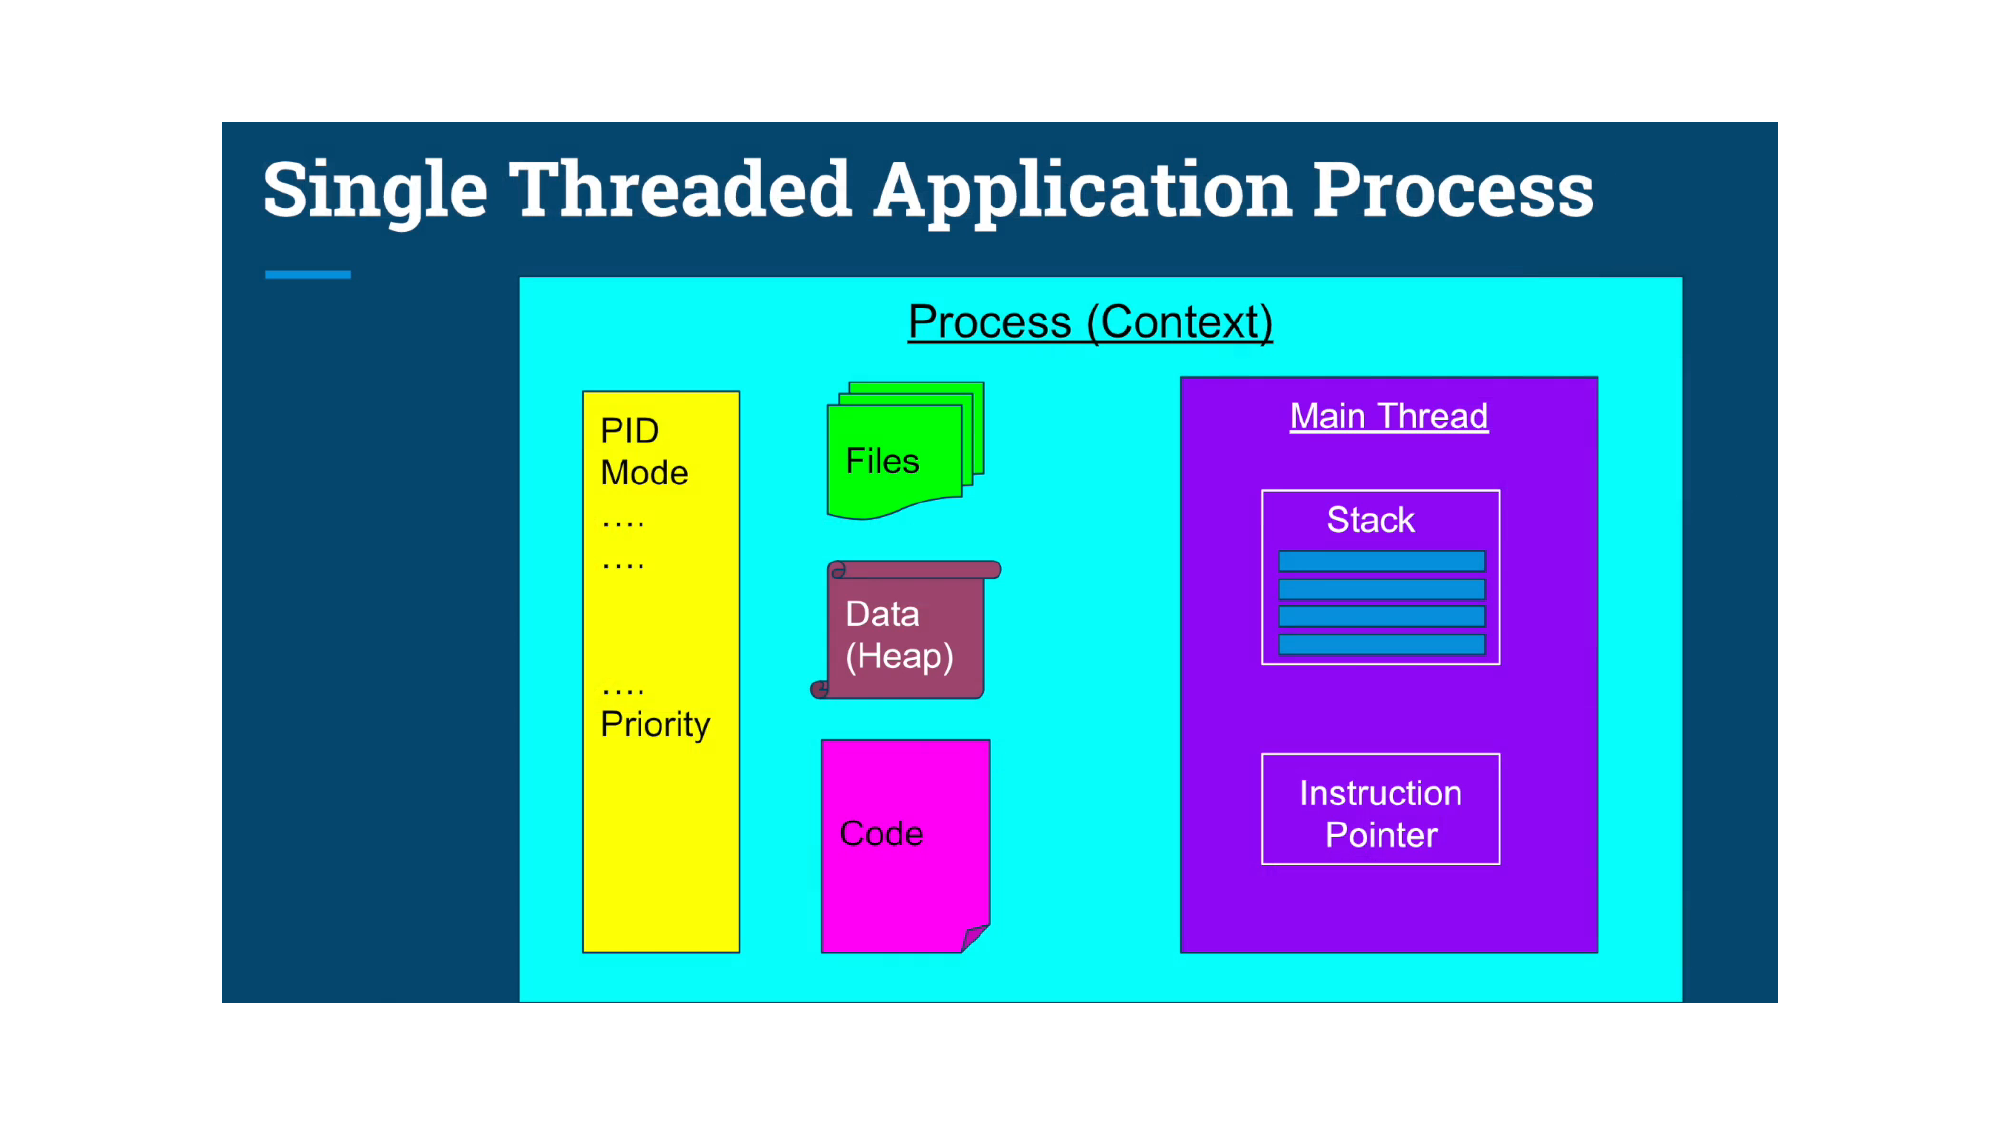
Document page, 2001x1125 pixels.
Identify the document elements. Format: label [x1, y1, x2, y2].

picture [222, 122, 1778, 1003]
